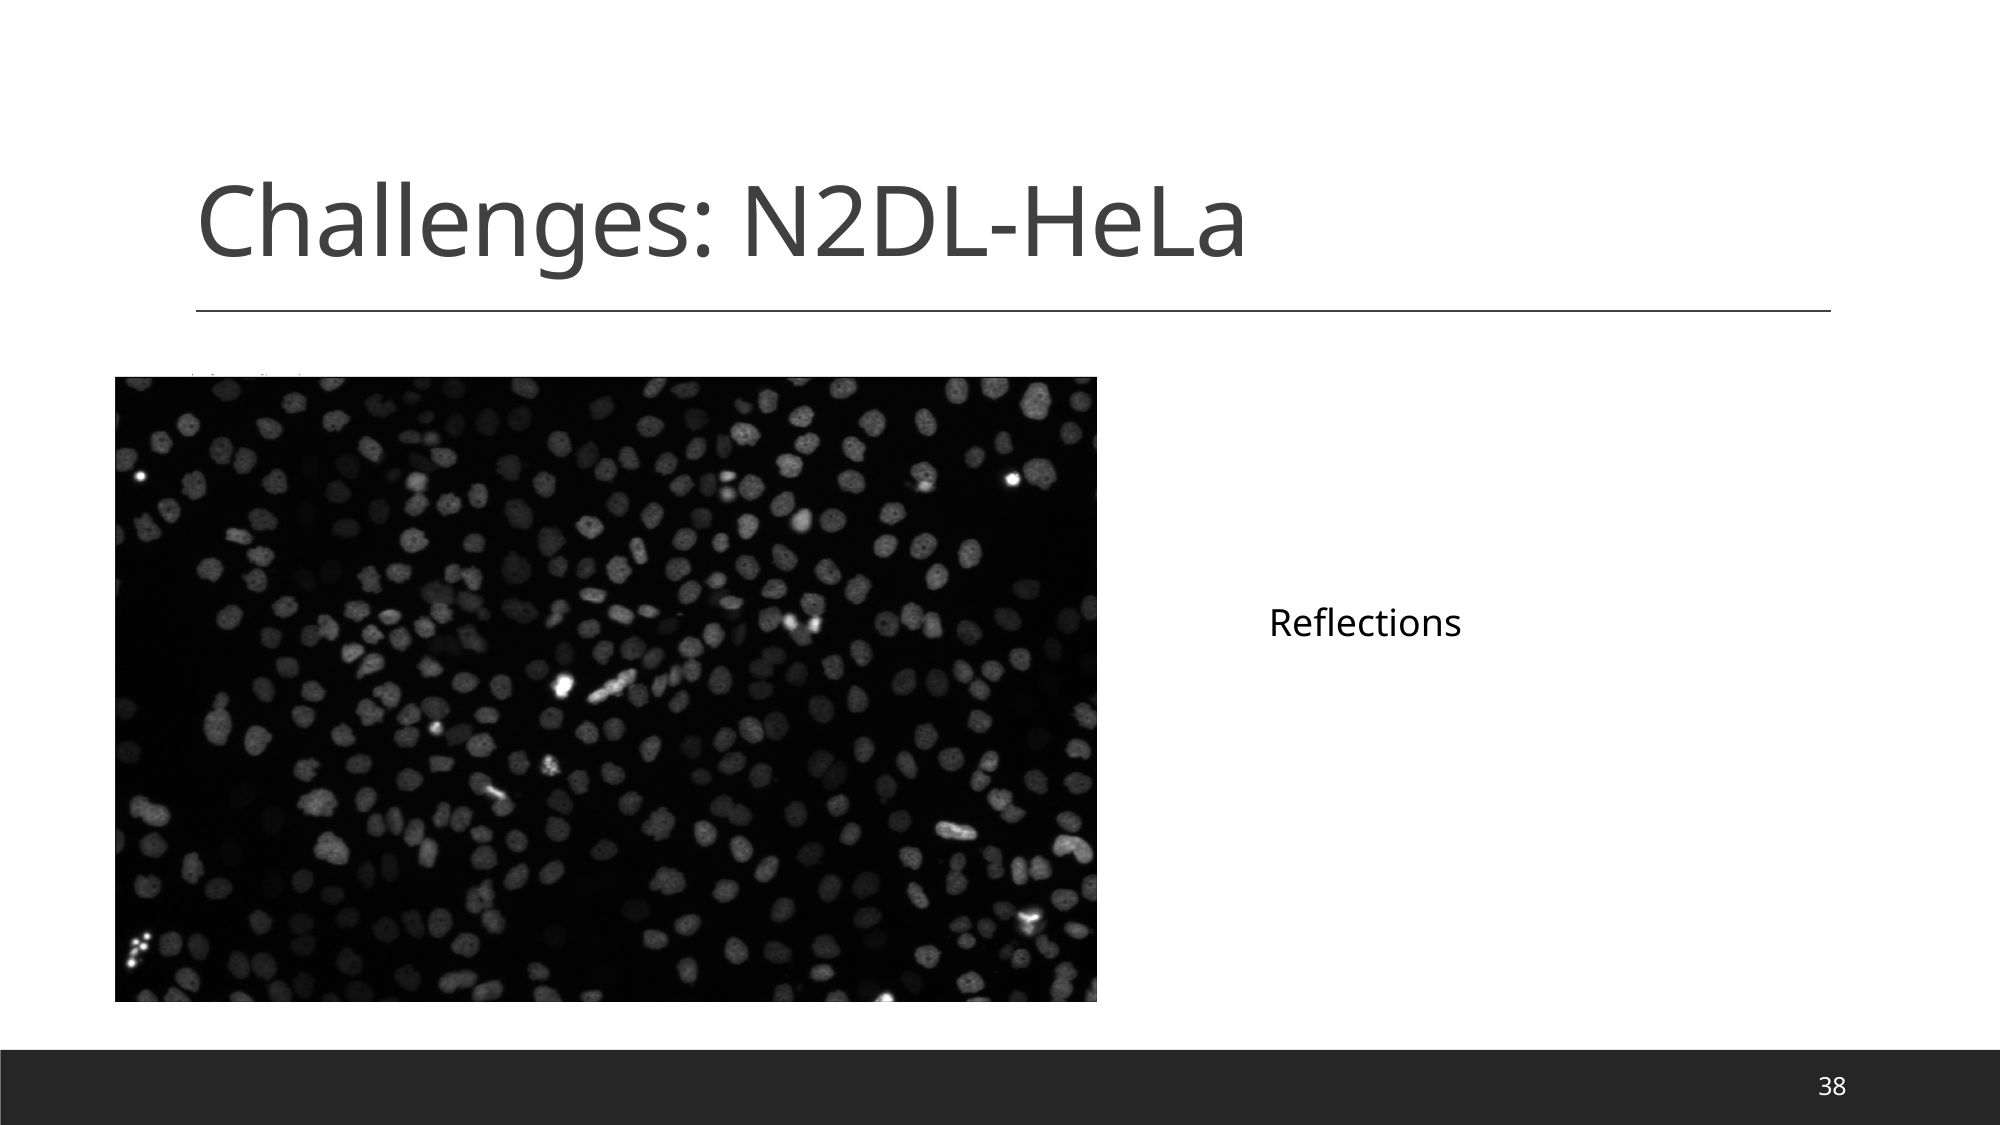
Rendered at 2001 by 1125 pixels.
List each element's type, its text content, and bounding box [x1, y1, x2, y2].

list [114, 373, 1097, 1002]
text_box Reflections [1254, 591, 1753, 652]
slide_number 38 [1803, 1057, 1932, 1118]
title Challenges: N2DL-HeLa [180, 47, 1830, 285]
